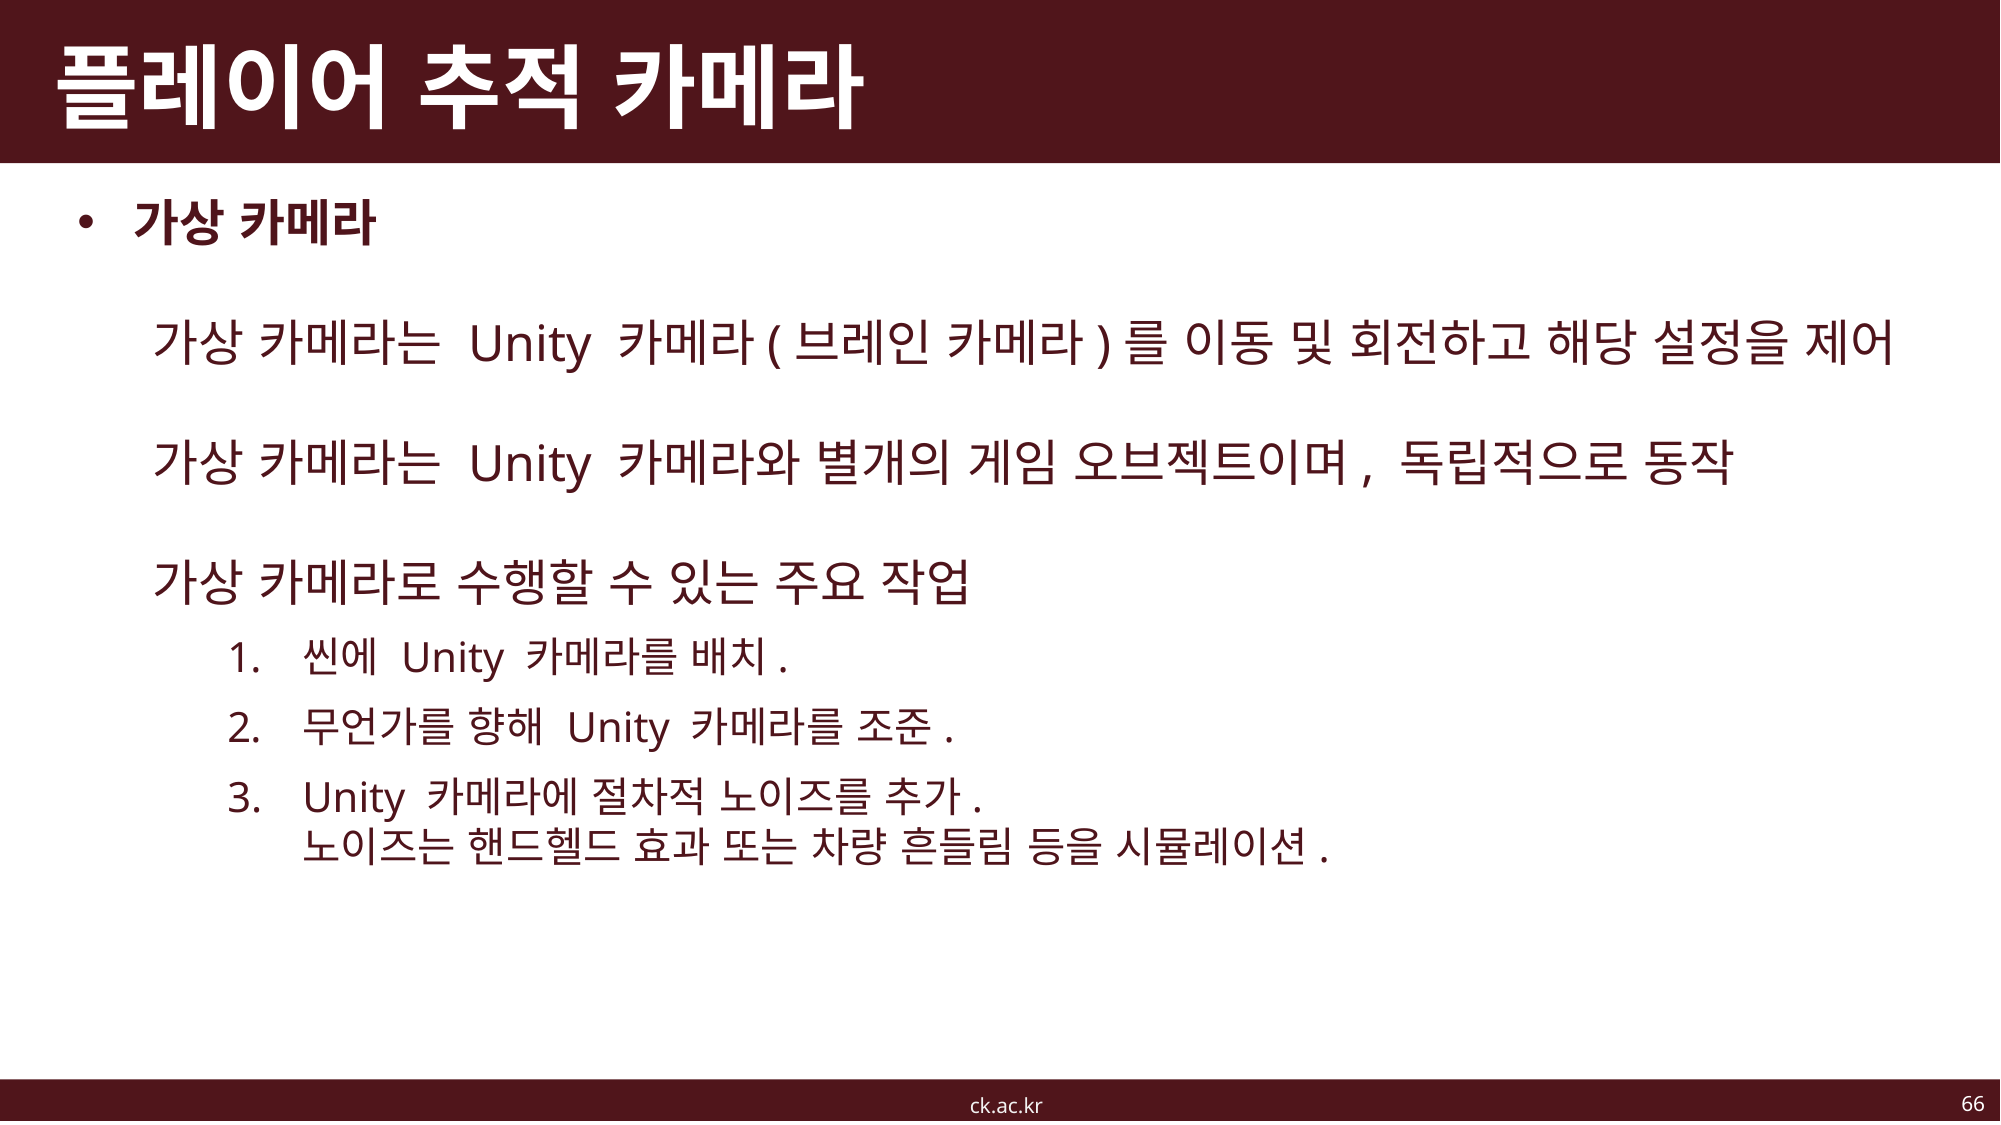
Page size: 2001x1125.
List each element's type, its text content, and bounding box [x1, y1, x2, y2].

text_box 가상 카메라 가상 카메라는 Unity 카메라(브레인 카메라)를 이동 및 회전하고 해당 설정을 제어 가상 카메라는 Unity 카메라와 별개의 게임 오브젝트이며, 독립적으로 동작 가상 카메라로 수행할 수 있는 주요 작업 씬에 Unity 카메라를 배치. 무언가를 향해 Unity 카메라를 조준. Unity 카메라에 절차적 노이즈를 추가. 노이즈는 핸드헬드 효과 또는 차량 흔들림 등을 시뮬레이션. [62, 183, 1977, 929]
slide_number 66 [1911, 1083, 2000, 1125]
title 플레이어 추적 카메라 [39, 34, 1289, 149]
footer ck.ac.kr [949, 1084, 1064, 1125]
